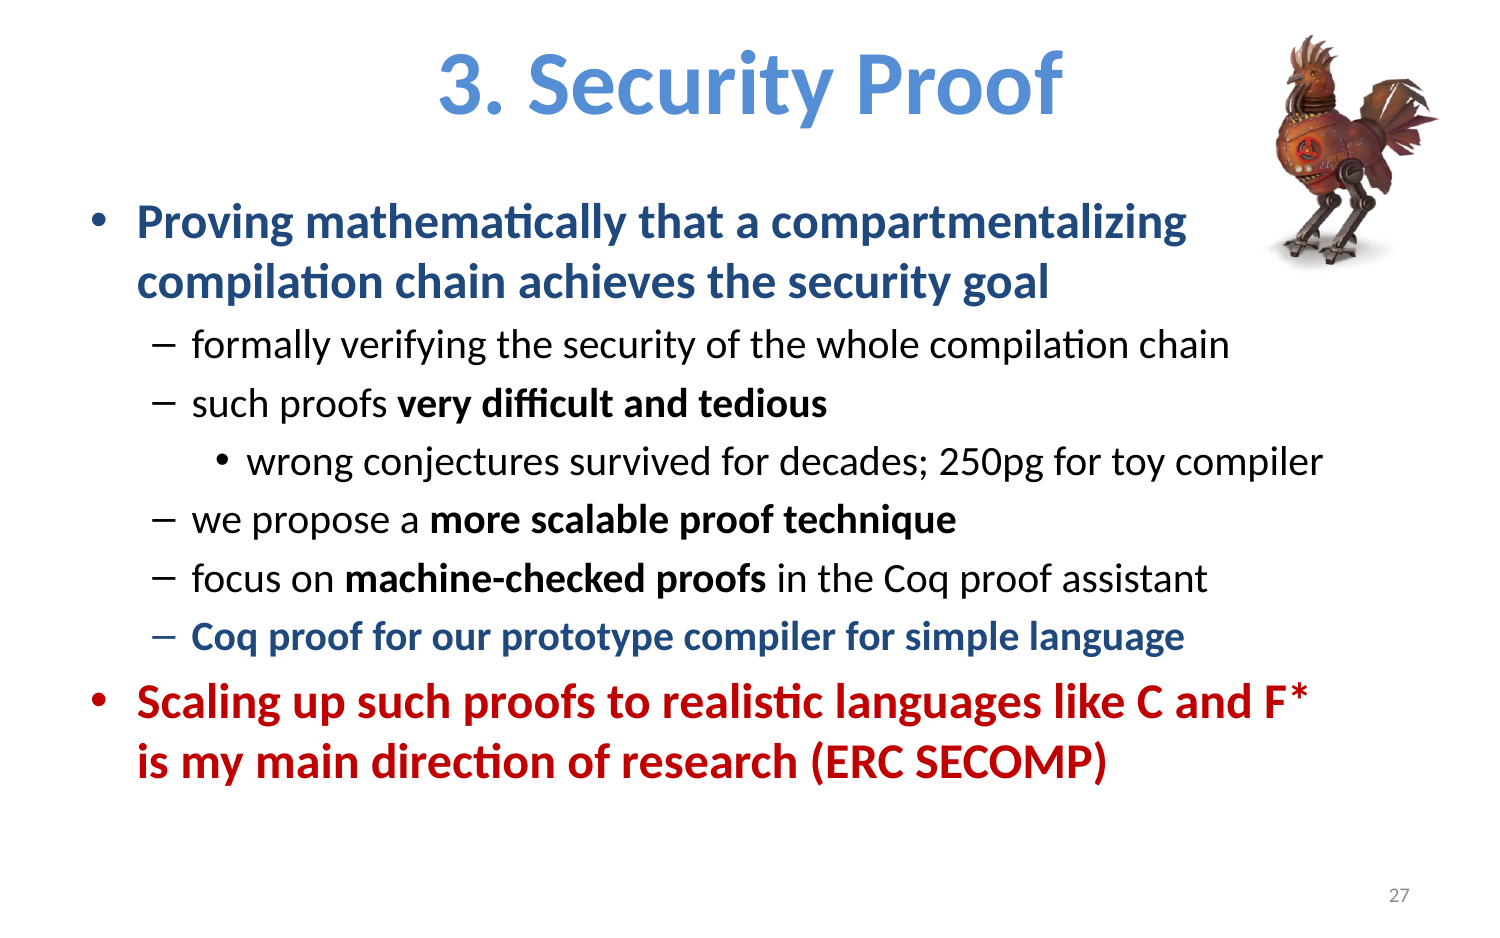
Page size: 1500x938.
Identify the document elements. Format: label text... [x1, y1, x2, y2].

title 3. Security Proof [75, 0, 1425, 157]
slide_number 27 [1074, 868, 1425, 919]
picture [1222, 31, 1451, 284]
list Proving mathematically that a compartmentalizing compilation chain achieves the security goal formally verifying the security of the whole compilation chain such proofs very difficult and tedious wrong conjectures survived for decades; 250pg for toy compiler we propose a more scalable proof technique focus on machine-checked proofs in the Coq proof assistant Coq proof for our prototype compiler for simple language Scaling up such proofs to realistic languages like C and F* is my main direction of research (ERC SECOMP) [75, 181, 1475, 832]
